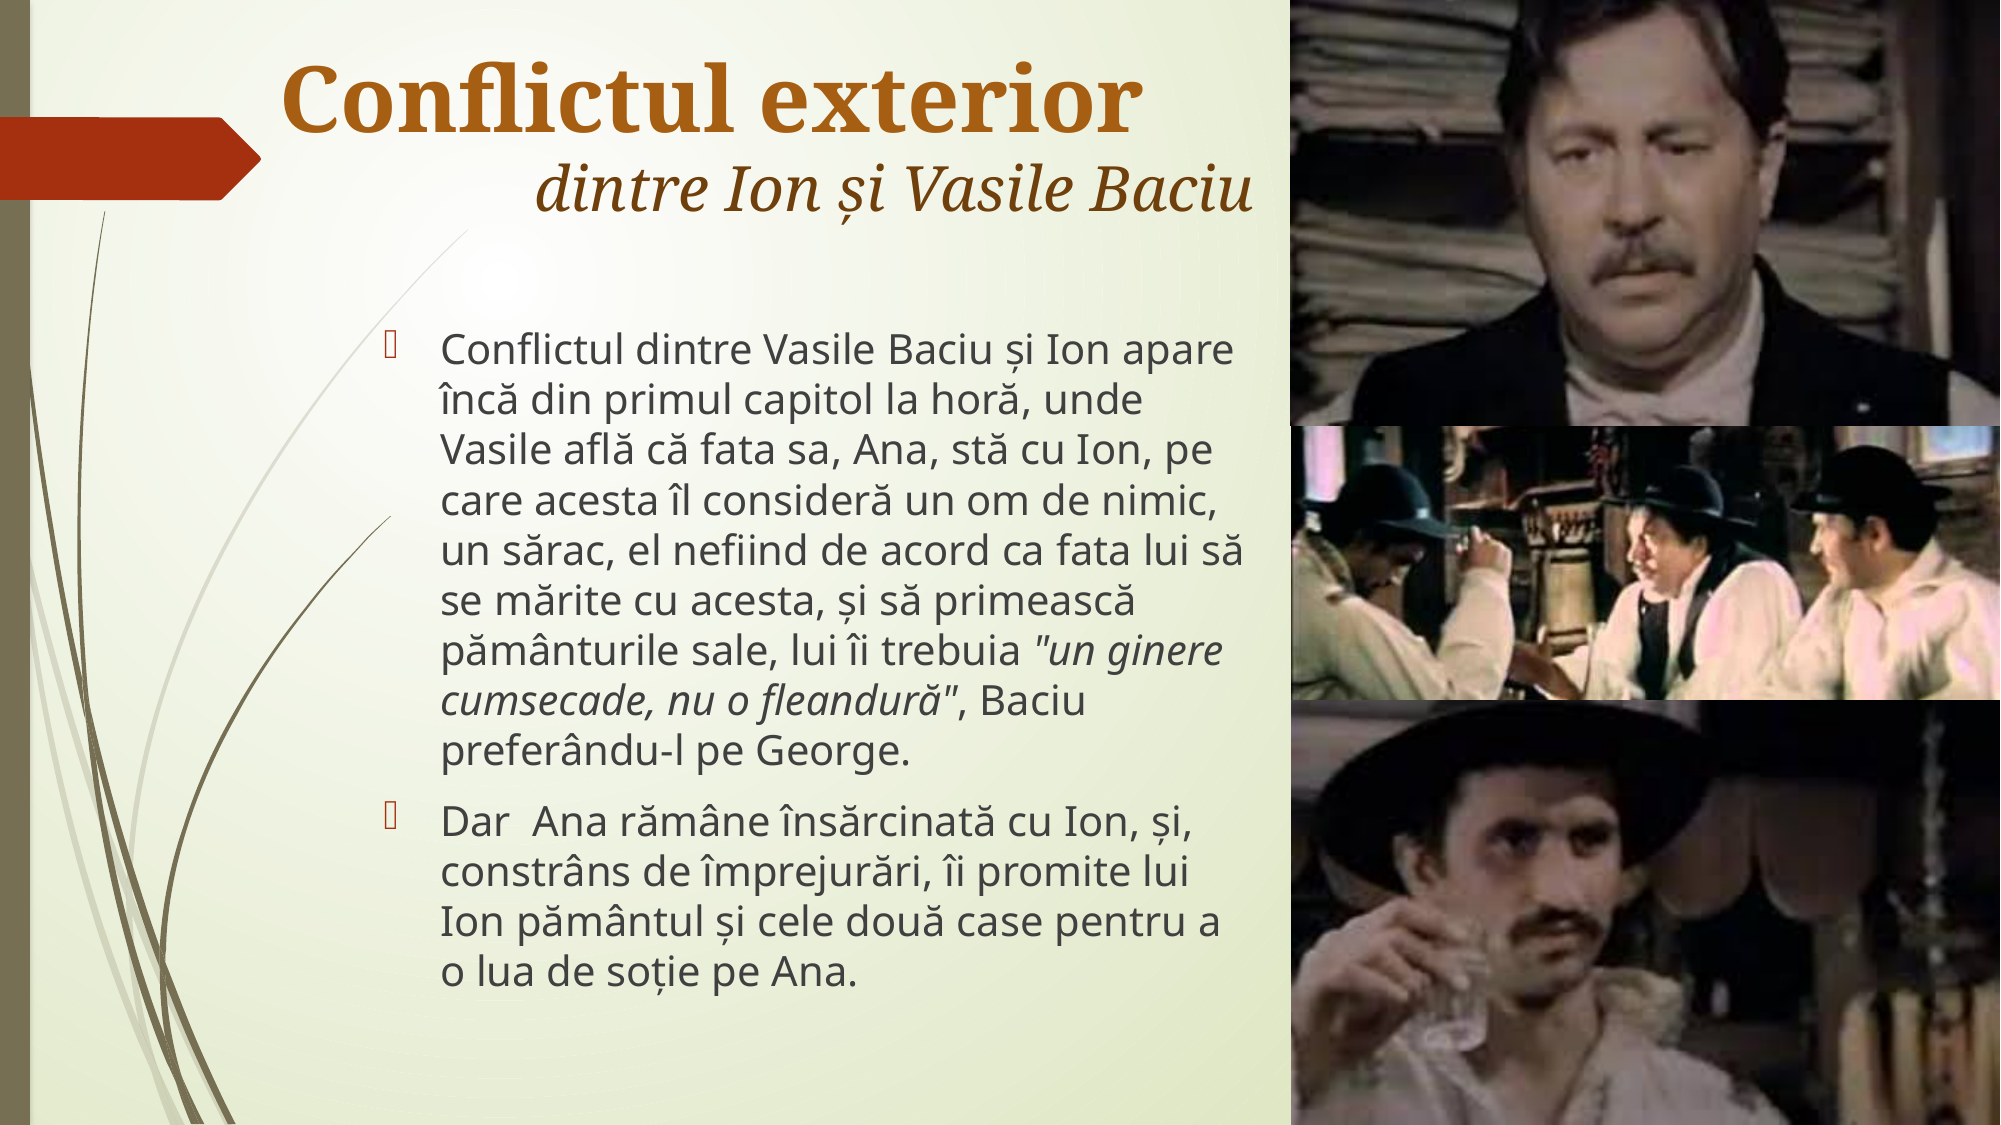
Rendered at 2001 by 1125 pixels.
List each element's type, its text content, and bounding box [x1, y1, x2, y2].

text_box dintre Ion și Vasile Baciu [519, 141, 1271, 232]
list Conflictul dintre Vasile Baciu și Ion apare încă din primul capitol la horă, unde Vasile află că fata sa, Ana, stă cu Ion, pe care acesta îl consideră un om de nimic, un sărac, el nefiind de acord ca fata lui să se mărite cu acesta, și să primească pământurile sale, lui îi trebuia "un ginere cumsecade, nu o fleandură", Baciu preferându-l pe George. Dar Ana rămâne însărcinată cu Ion, și, constrâns de împrejurări, îi promite lui Ion pământul și cele două case pentru a o lua de soție pe Ana. [368, 315, 1265, 1066]
title Conflictul exterior [165, 32, 1265, 142]
picture [1290, 0, 2000, 1125]
